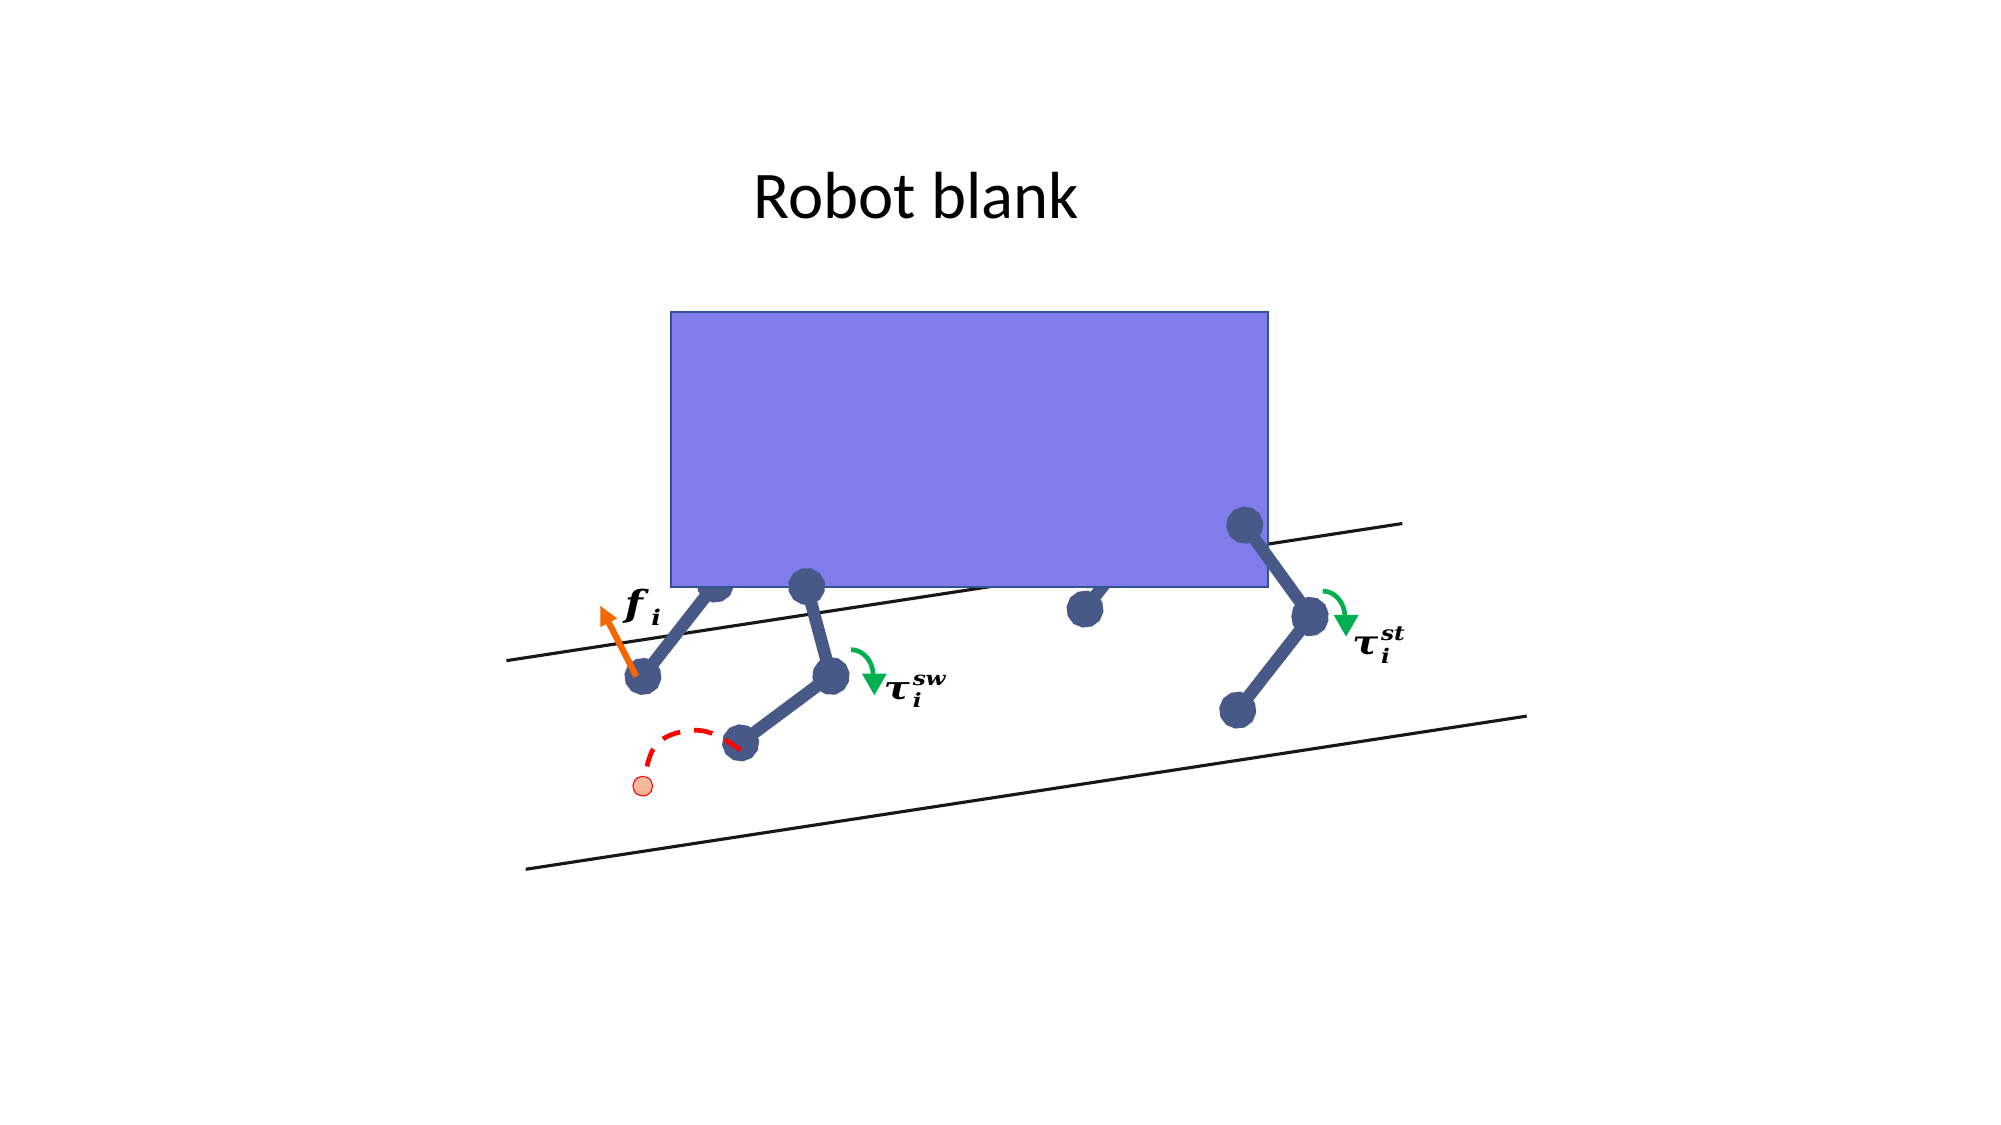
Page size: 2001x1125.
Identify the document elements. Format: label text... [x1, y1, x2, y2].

text_box Robot blank [738, 144, 1094, 239]
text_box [506, 312, 1527, 870]
